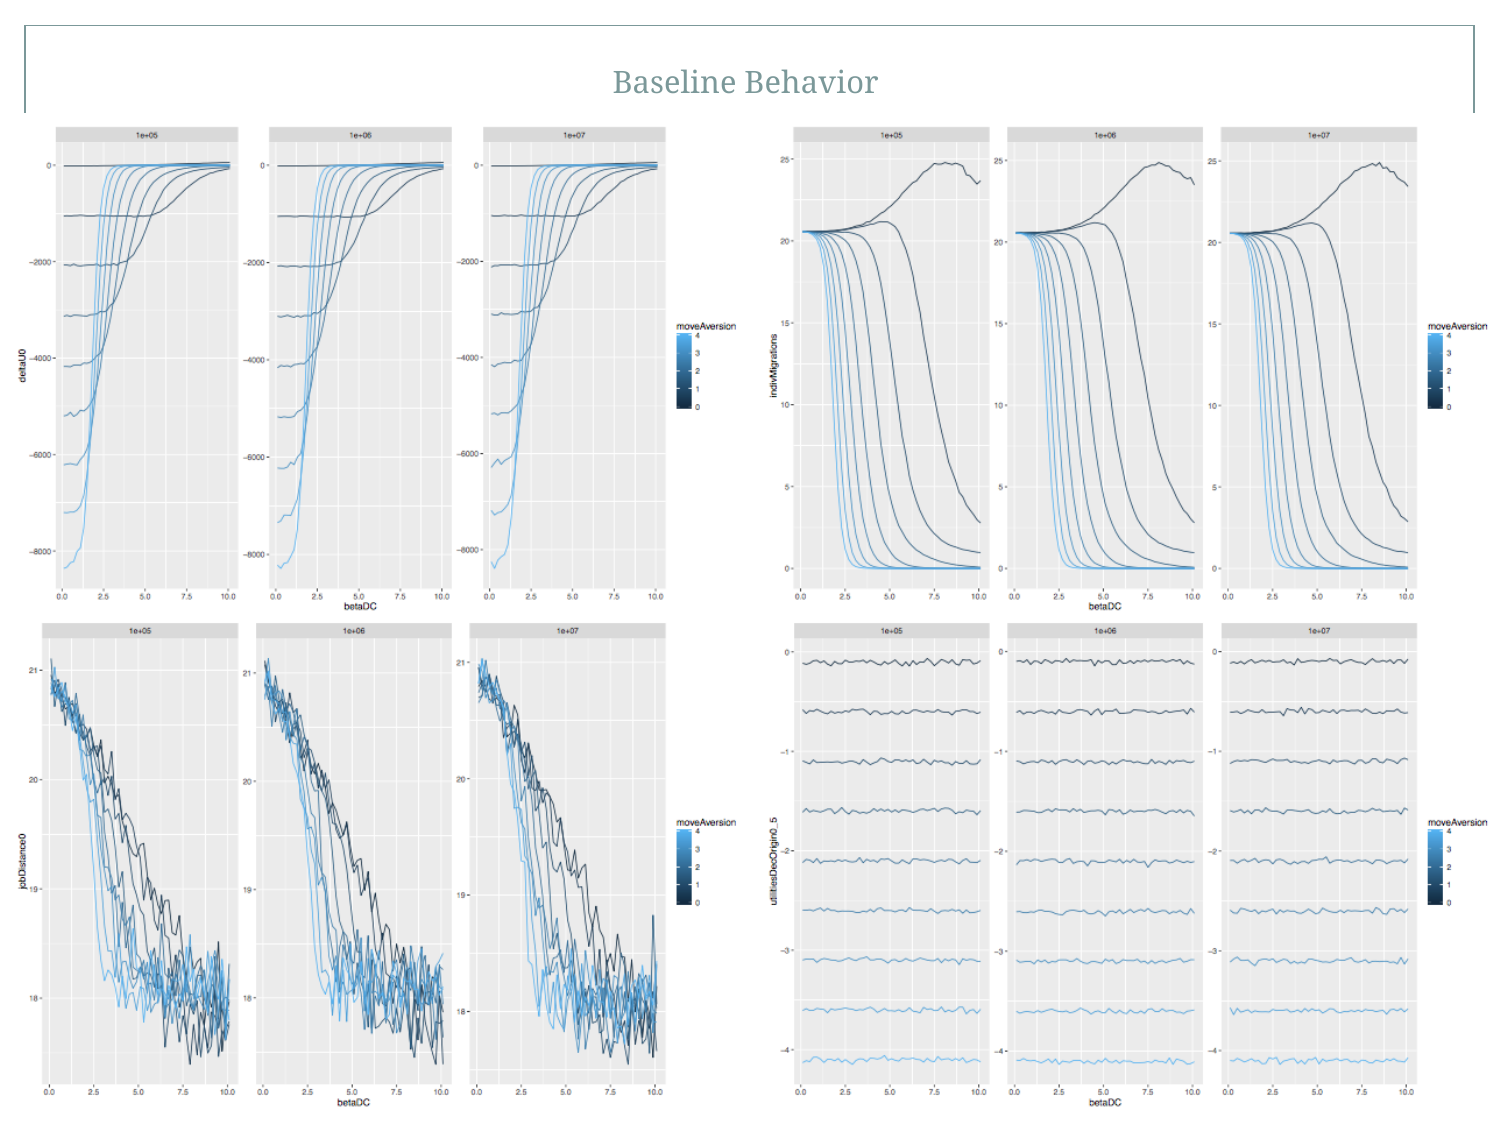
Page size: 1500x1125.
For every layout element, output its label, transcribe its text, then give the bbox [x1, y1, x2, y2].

title Baseline Behavior [348, 54, 1144, 108]
picture [0, 113, 1500, 1125]
